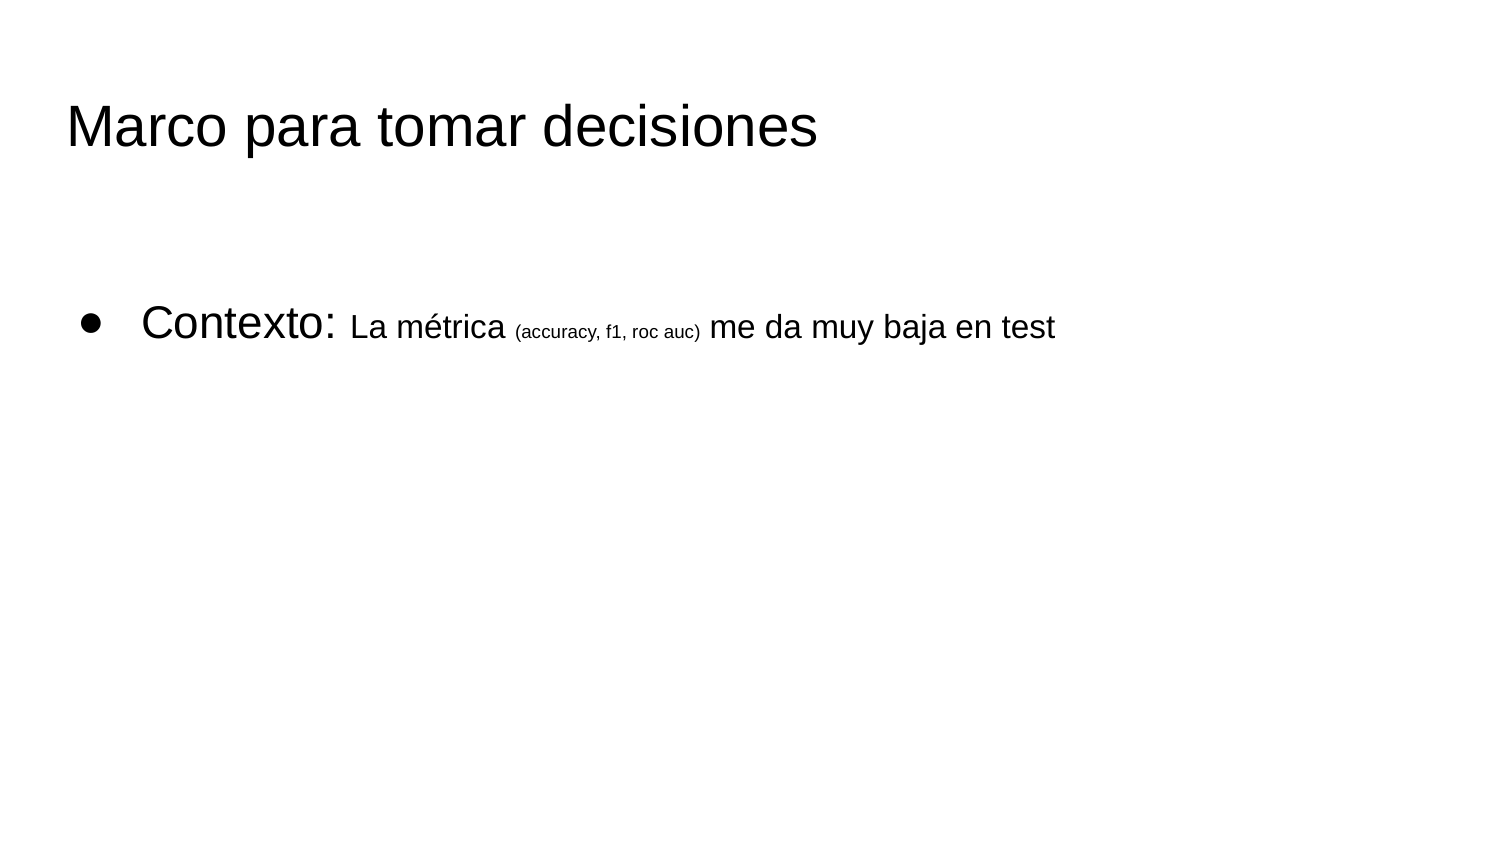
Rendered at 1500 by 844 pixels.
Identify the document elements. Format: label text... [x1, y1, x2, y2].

list Contexto: La métrica (accuracy, f1, roc auc) me da muy baja en test Hipotesis: La distribución del train y test set difieren Experimento: Entreno un modelo para distinguir entre ejemplos de training y test set Decisión: Hacer el train / test splitting diferente Costo: Bajo Riesgo: Estamos a ciegas respecto a la performance del modelo en producción [51, 189, 1449, 750]
title Marco para tomar decisiones [51, 72, 1449, 167]
